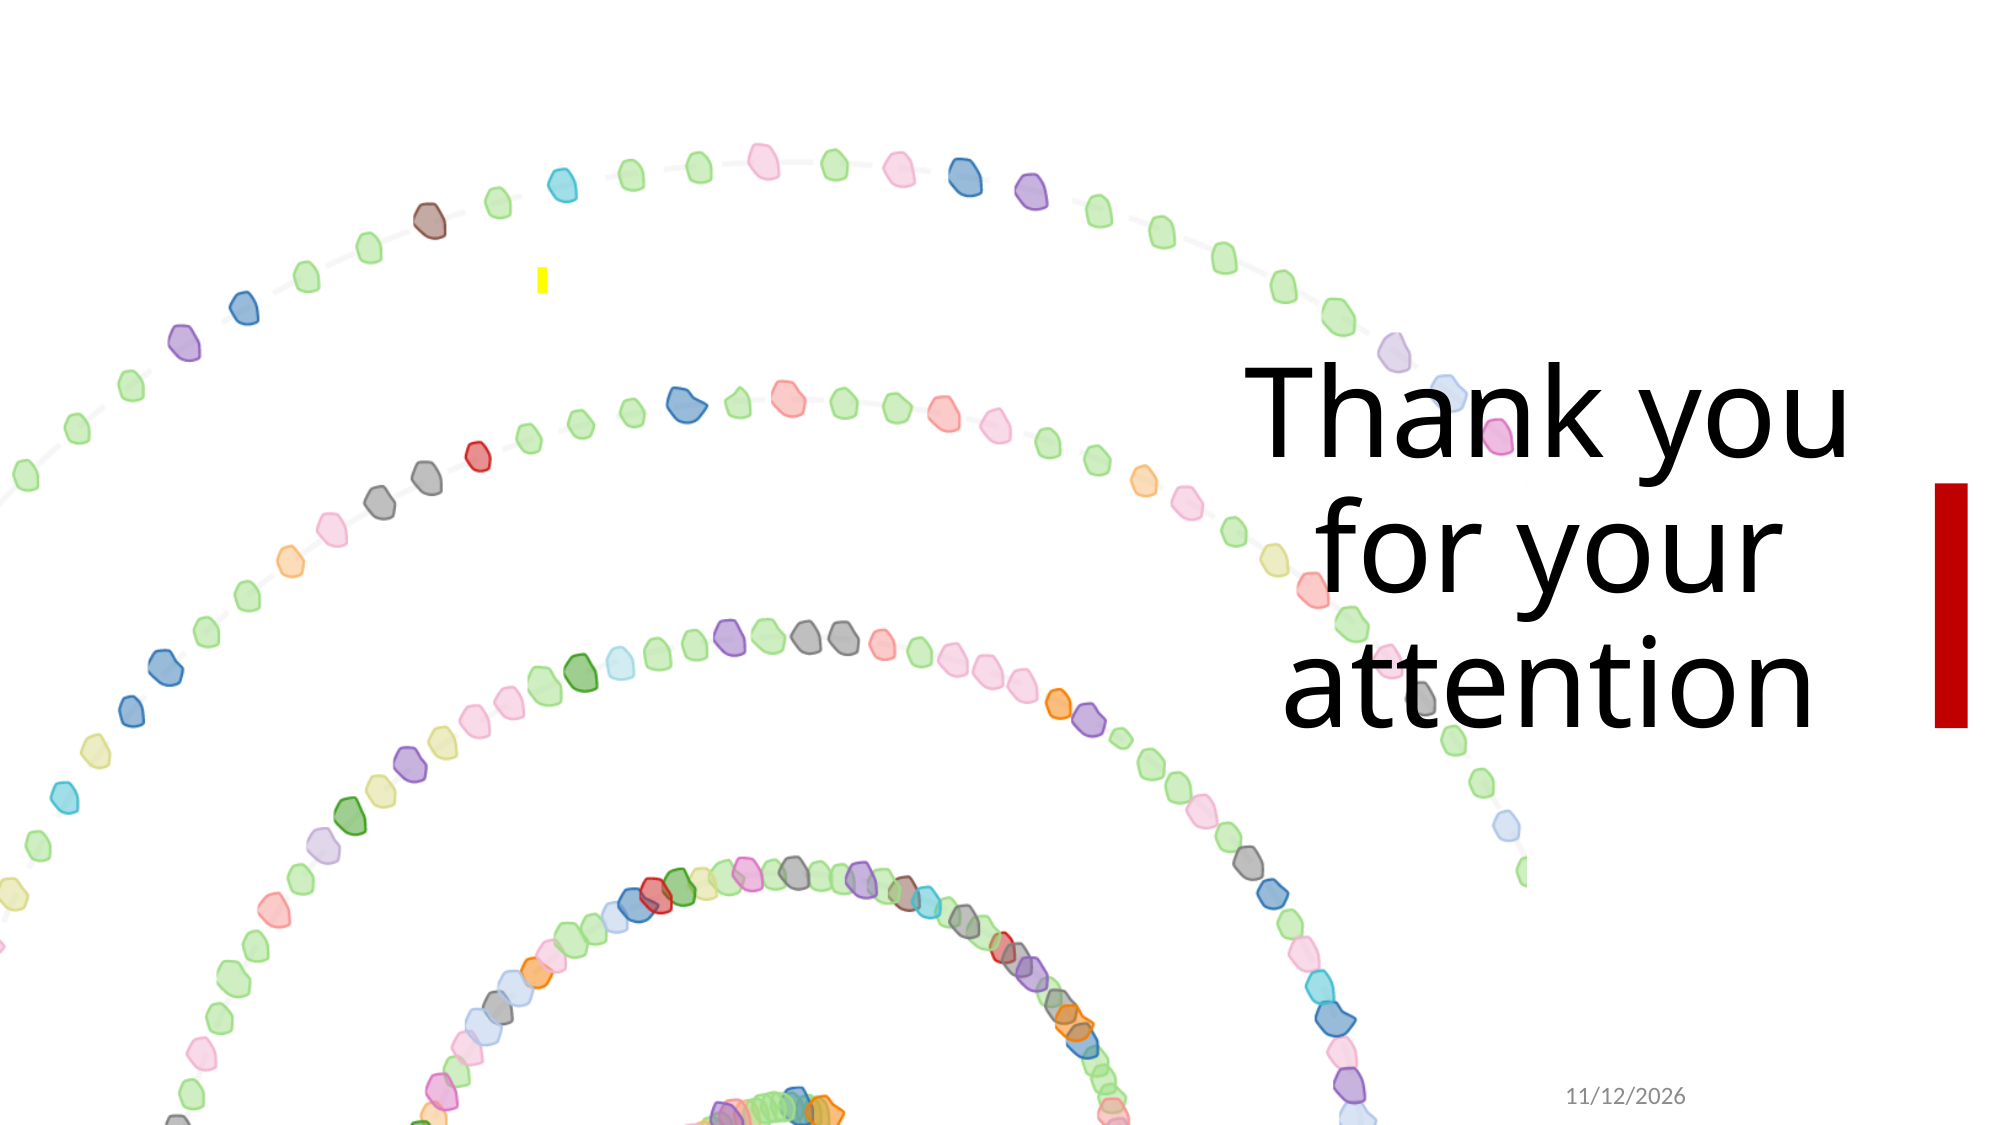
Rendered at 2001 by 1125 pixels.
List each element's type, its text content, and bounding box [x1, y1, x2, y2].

picture [0, 119, 1527, 1125]
text_box [1935, 482, 1969, 729]
title Thank you for your attention [1527, 207, 1935, 762]
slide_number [1550, 1065, 2000, 1125]
